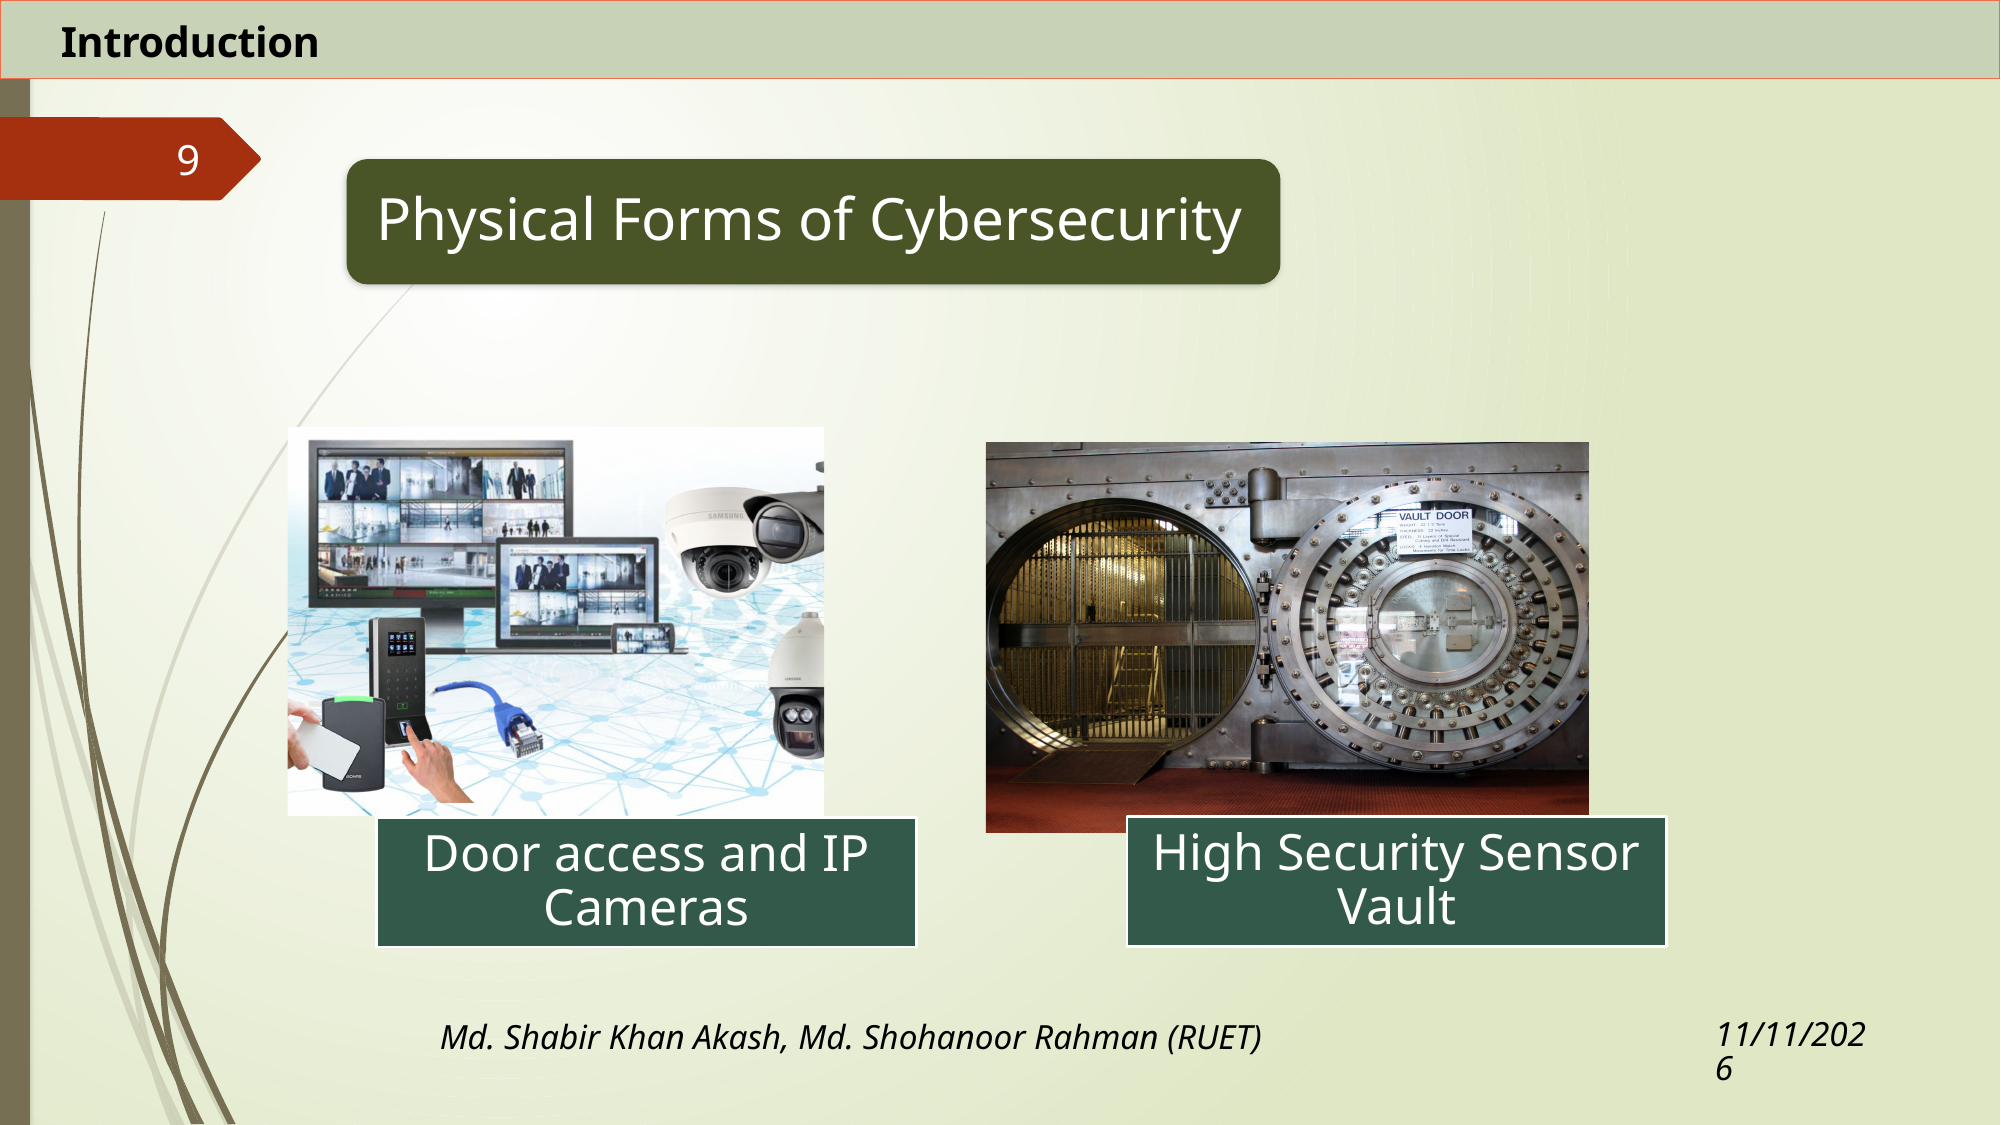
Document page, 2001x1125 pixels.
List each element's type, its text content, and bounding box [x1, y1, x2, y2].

footer Md. Shabir Khan Akash, Md. Shohanoor Rahman (RUET) [424, 1006, 1675, 1067]
slide_number 9 [87, 129, 216, 190]
text_box Introduction [21, 14, 347, 67]
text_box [326, 158, 1773, 320]
slide_number 25-Sep-19 [1699, 1005, 1888, 1067]
text_box [0, 0, 2000, 79]
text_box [286, 319, 1667, 1008]
